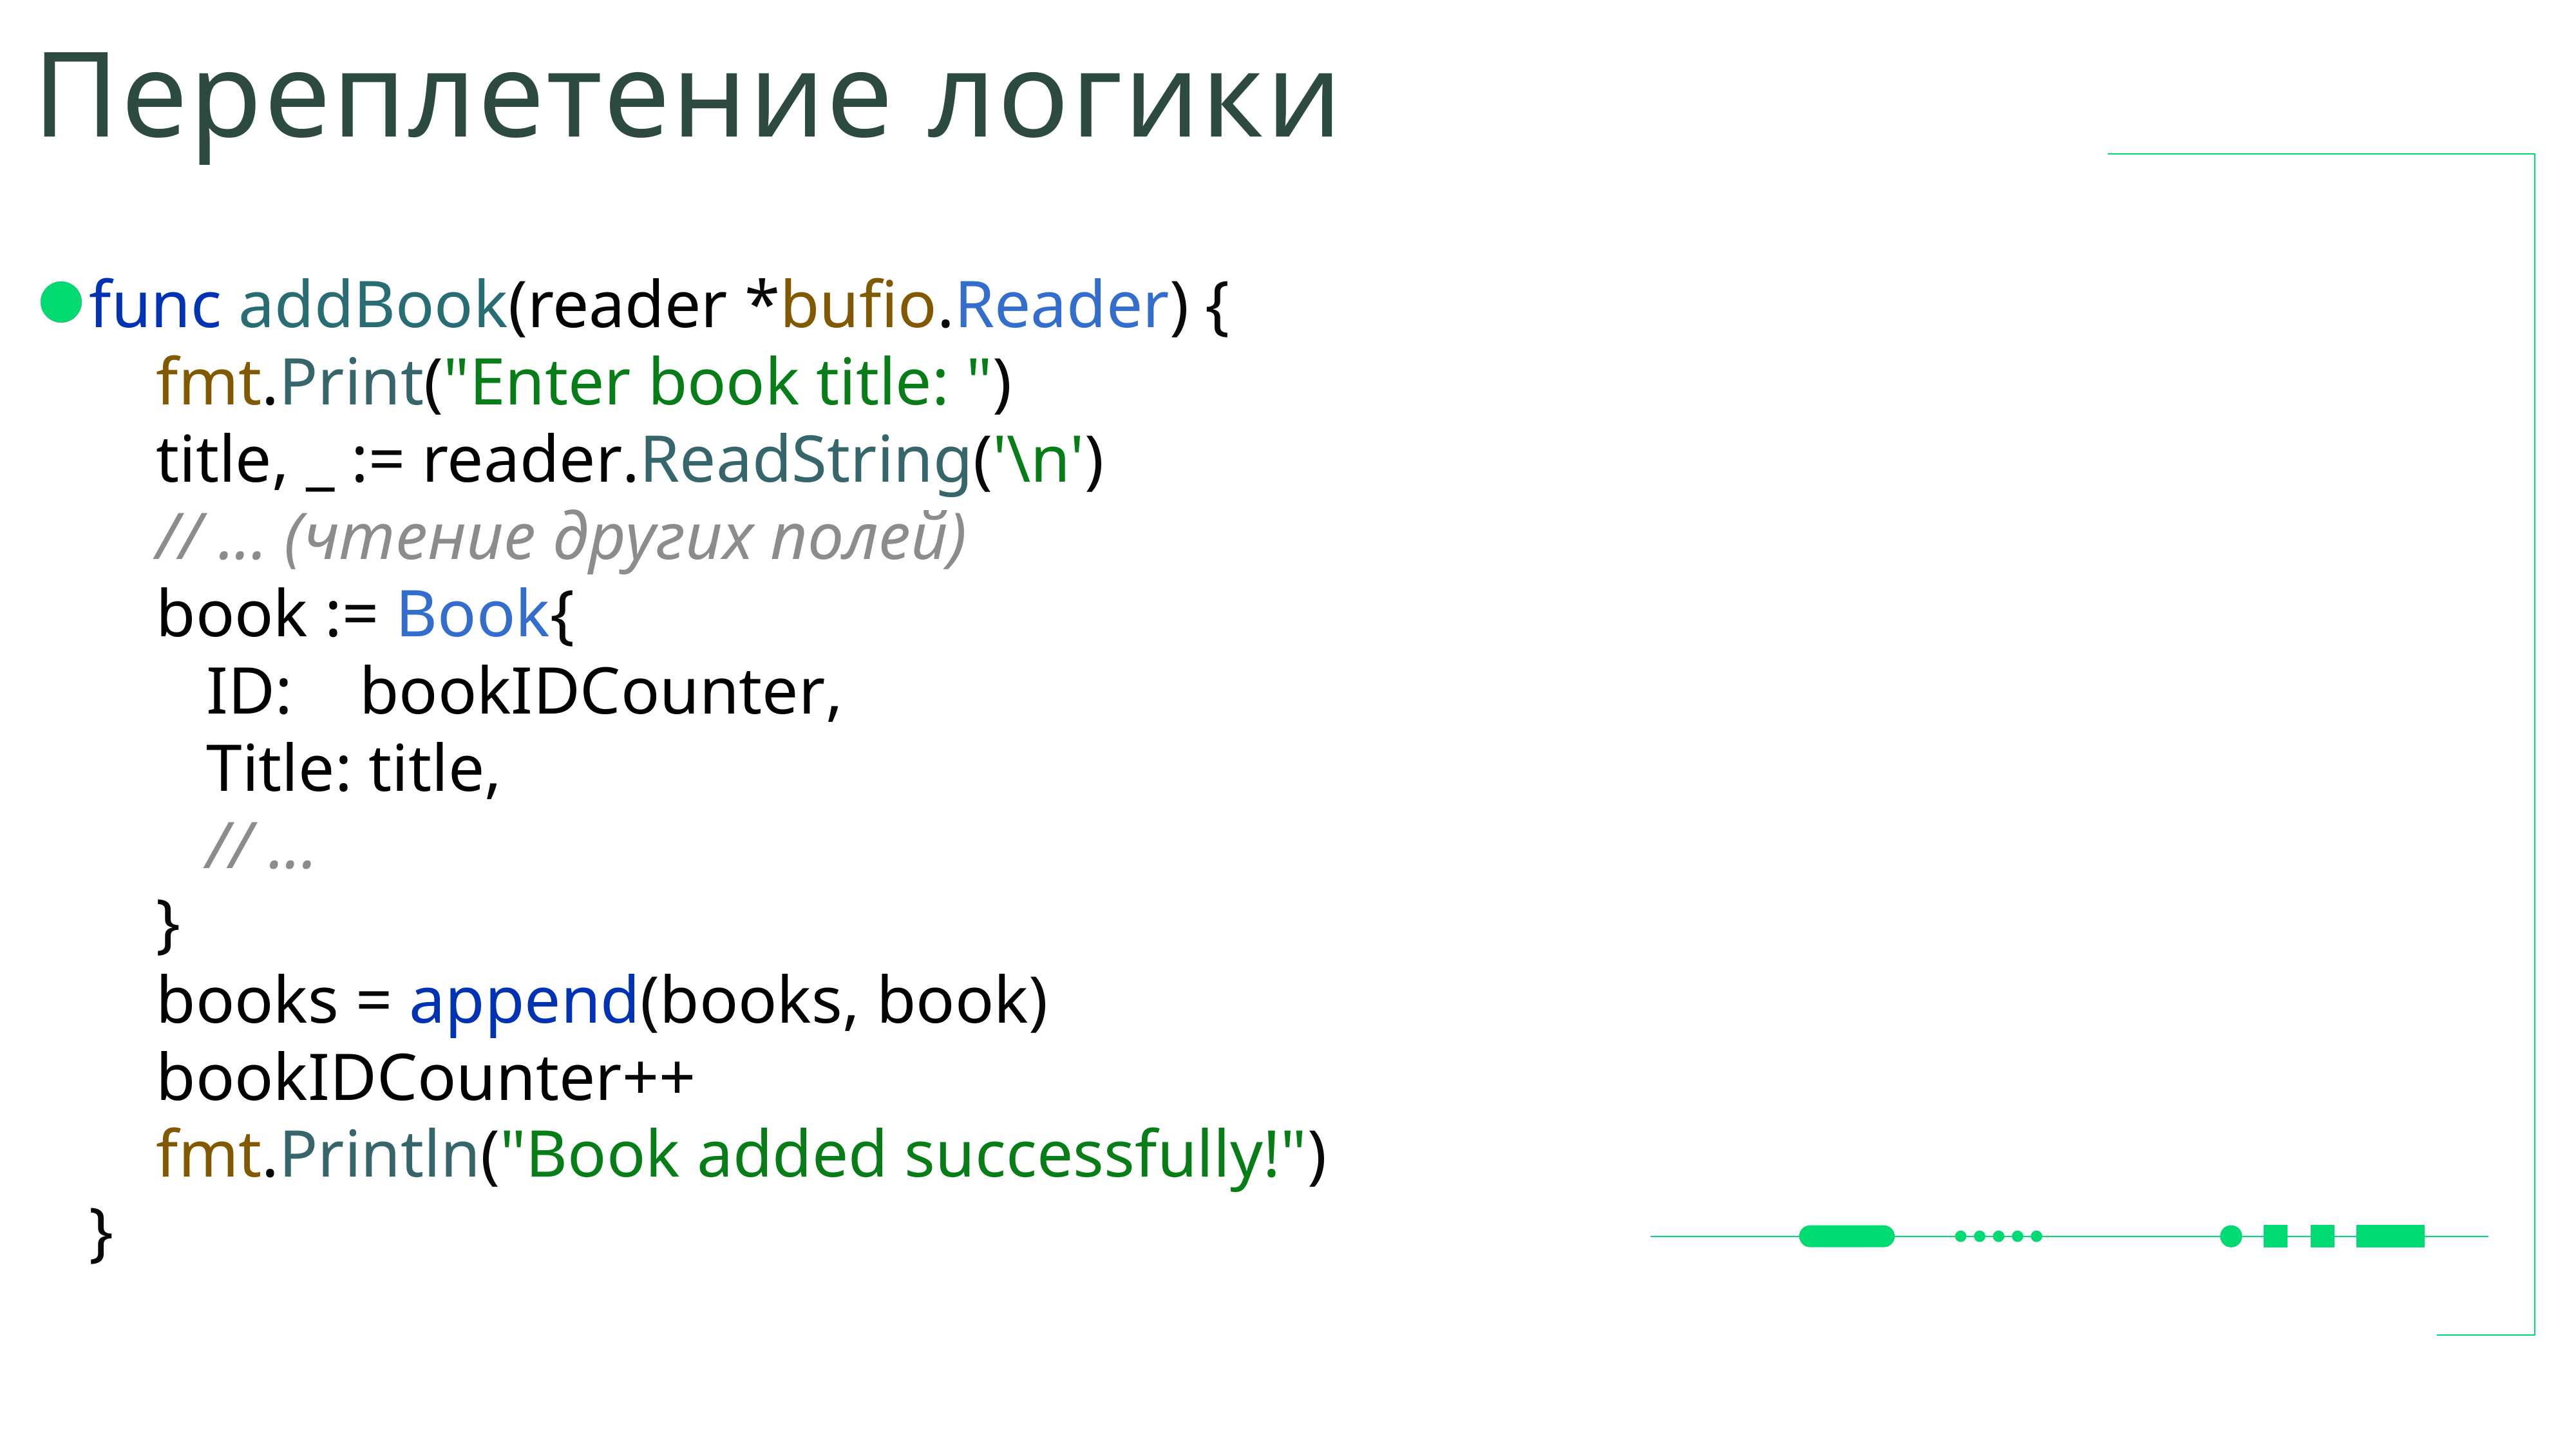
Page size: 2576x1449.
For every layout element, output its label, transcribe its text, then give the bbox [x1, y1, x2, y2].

text_box [2108, 154, 2535, 1336]
title Переплетение логики [33, 40, 2531, 162]
text_box func addBook(reader *bufio.Reader) { fmt.Print("Enter book title: ") title, _ := reader.ReadString('\n') // ... (чтение других полей) book := Book{ ID: bookIDCounter, Title: title, // ... } books = append(books, book) bookIDCounter++ fmt.Println("Book added successfully!") } [41, 263, 2392, 1267]
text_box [1651, 1225, 2489, 1247]
picture [41, 281, 82, 323]
